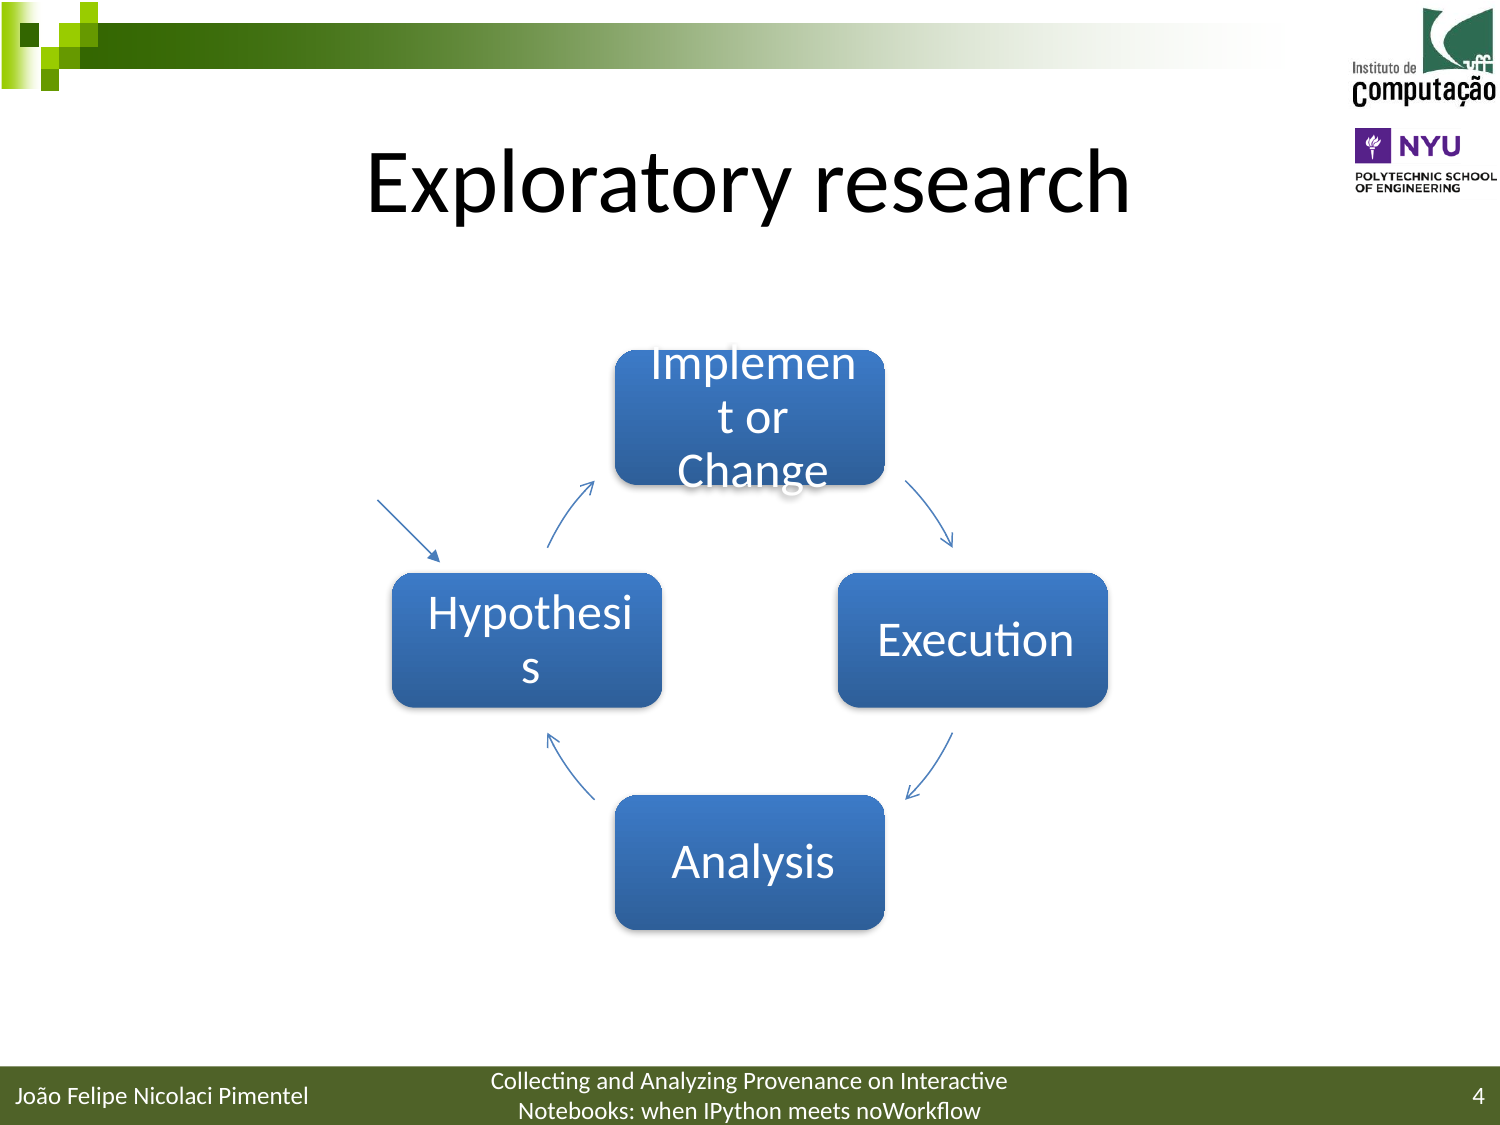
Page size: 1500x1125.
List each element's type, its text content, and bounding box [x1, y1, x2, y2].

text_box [377, 499, 441, 563]
footer Collecting and Analyzing Provenance on Interactive Notebooks: when IPython meets noWorkflow [456, 1065, 1044, 1125]
slide_number 4 [1149, 1065, 1500, 1125]
picture [1350, 119, 1499, 201]
slide_number João Felipe Nicolaci Pimentel [0, 1065, 350, 1125]
title Exploratory research [75, 82, 1425, 270]
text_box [343, 349, 1157, 931]
